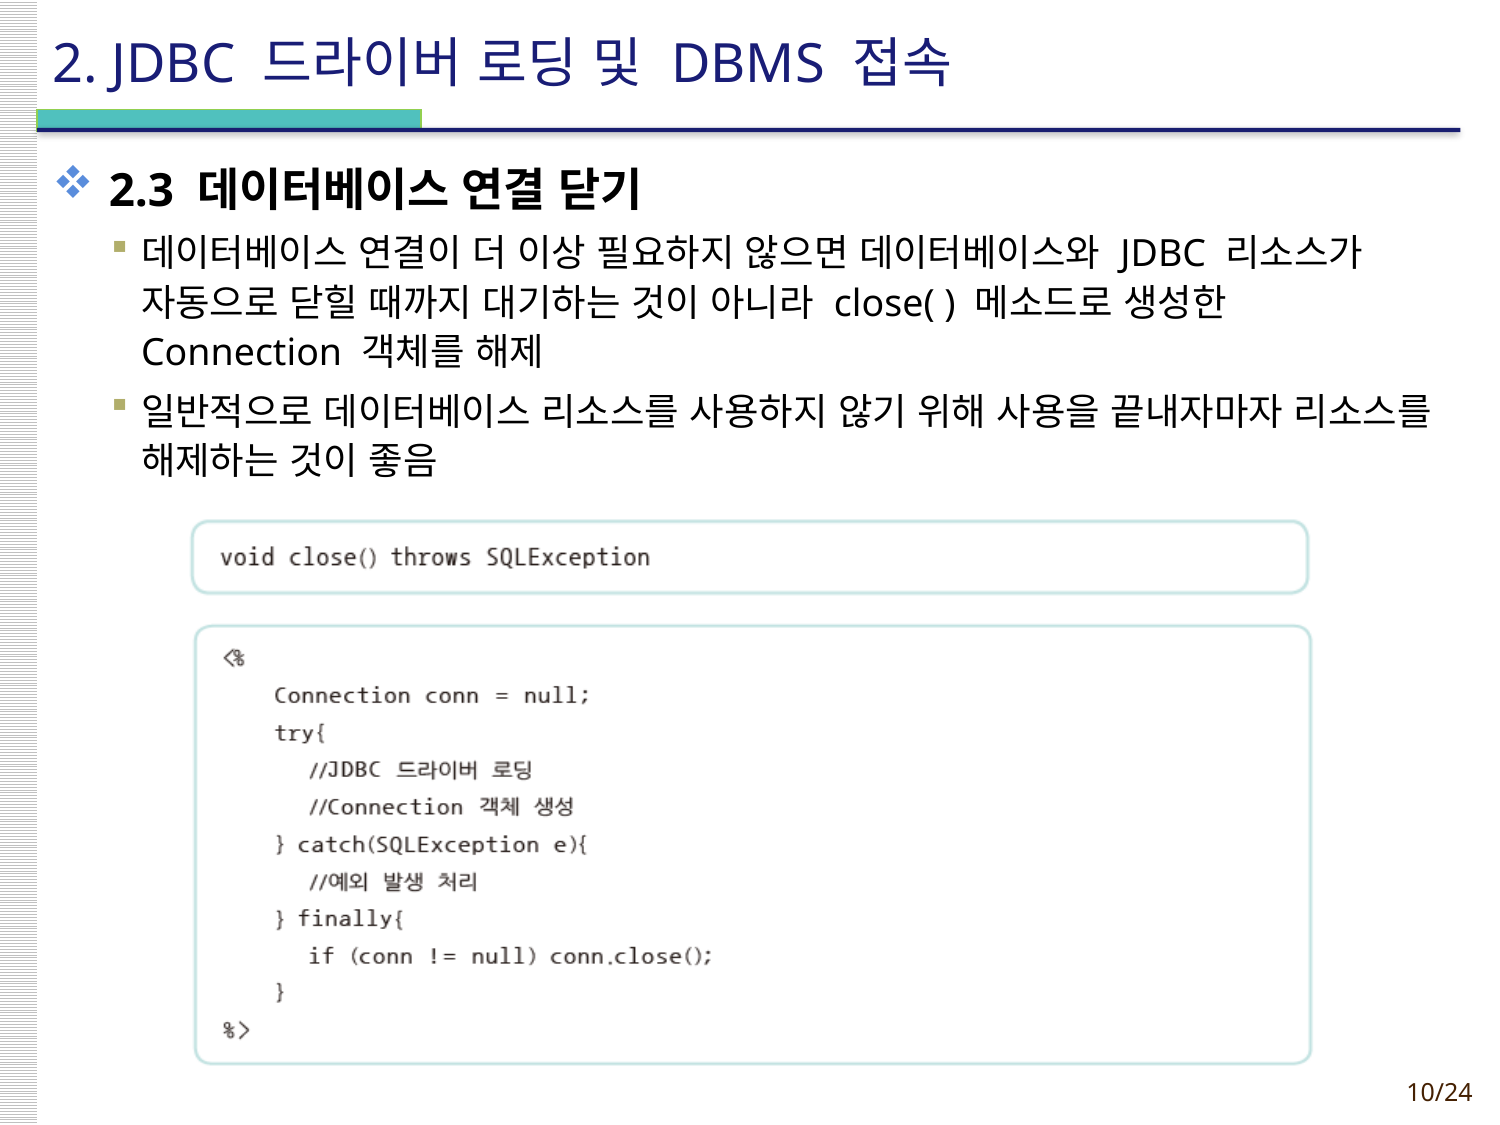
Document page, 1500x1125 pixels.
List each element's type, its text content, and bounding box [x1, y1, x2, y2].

picture [185, 514, 1315, 602]
list 2.3 데이터베이스 연결 닫기 데이터베이스 연결이 더 이상 필요하지 않으면 데이터베이스와 JDBC 리소스가 자동으로 닫힐 때까지 대기하는 것이 아니라 close( ) 메소드로 생성한 Connection 객체를 해제 일반적으로 데이터베이스 리소스를 사용하지 않기 위해 사용을 끝내자마자 리소스를 해제하는 것이 좋음 [37, 152, 1463, 1091]
title 2. JDBC 드라이버 로딩 및 DBMS 접속 [37, 13, 1278, 109]
picture [185, 618, 1321, 1074]
